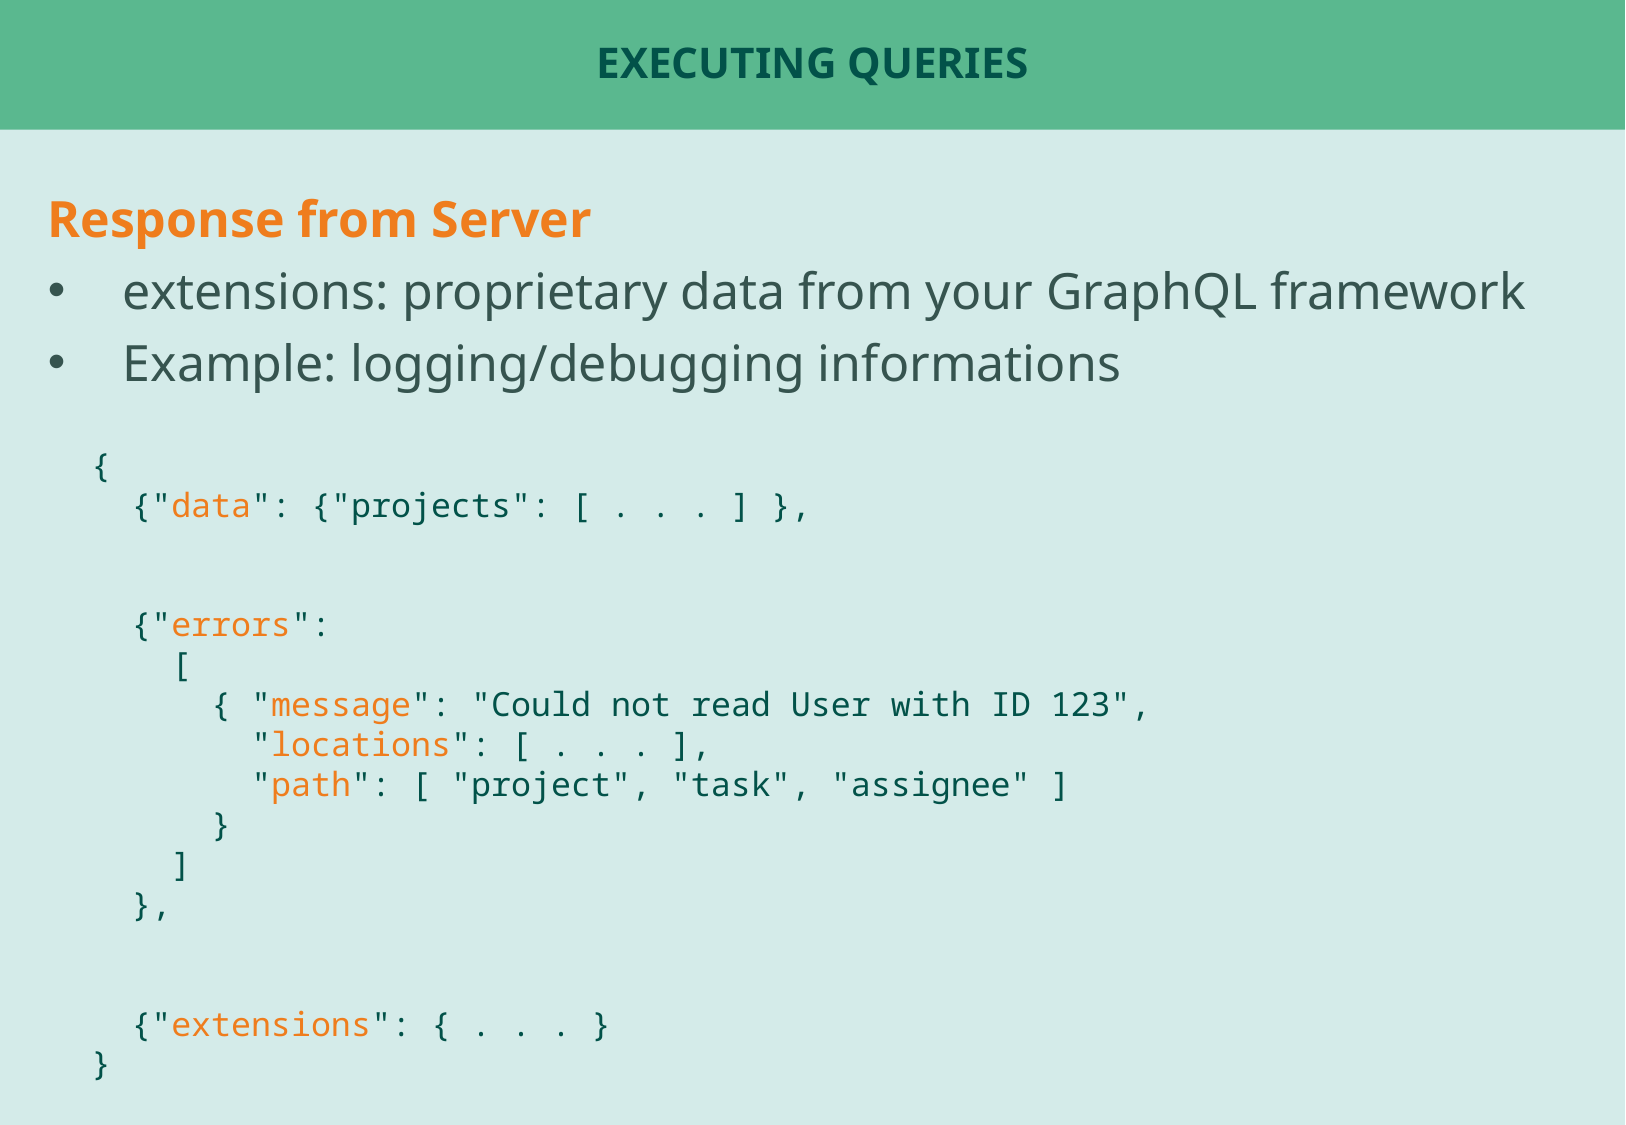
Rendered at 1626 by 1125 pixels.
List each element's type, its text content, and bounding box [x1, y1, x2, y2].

text_box Response from Server extensions: proprietary data from your GraphQL framework Example: logging/debugging informations [33, 168, 1592, 471]
title Executing Queries [0, 0, 1625, 130]
text_box { {"data": {"projects": [ . . . ] }, {"errors": [ { "message": "Could not read User with ID 123", "locations": [ . . . ], "path": [ "project", "task", "assignee" ] } ] }, {"extensions": { . . . } } [76, 396, 1503, 1090]
